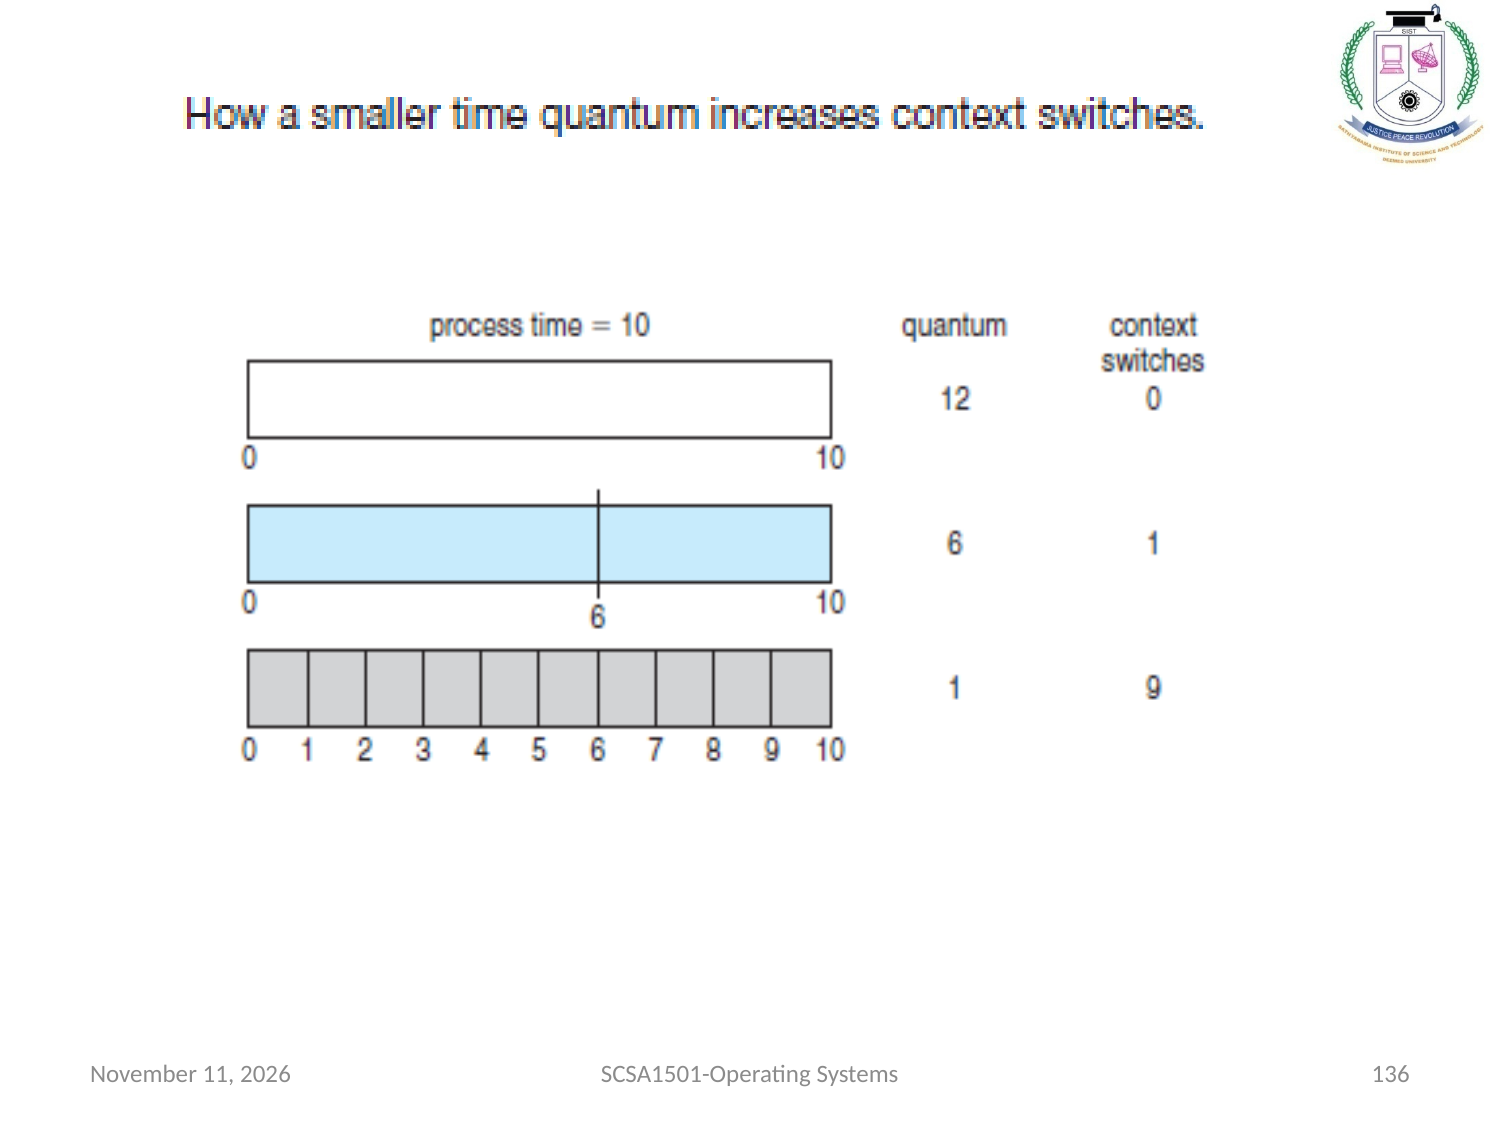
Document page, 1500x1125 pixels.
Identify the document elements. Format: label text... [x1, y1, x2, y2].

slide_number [75, 1042, 425, 1103]
footer SCSA1501-Operating Systems [512, 1042, 988, 1103]
picture [152, 81, 1286, 153]
slide_number 136 [1074, 1042, 1425, 1103]
picture [1320, 0, 1500, 180]
picture [163, 280, 1302, 868]
